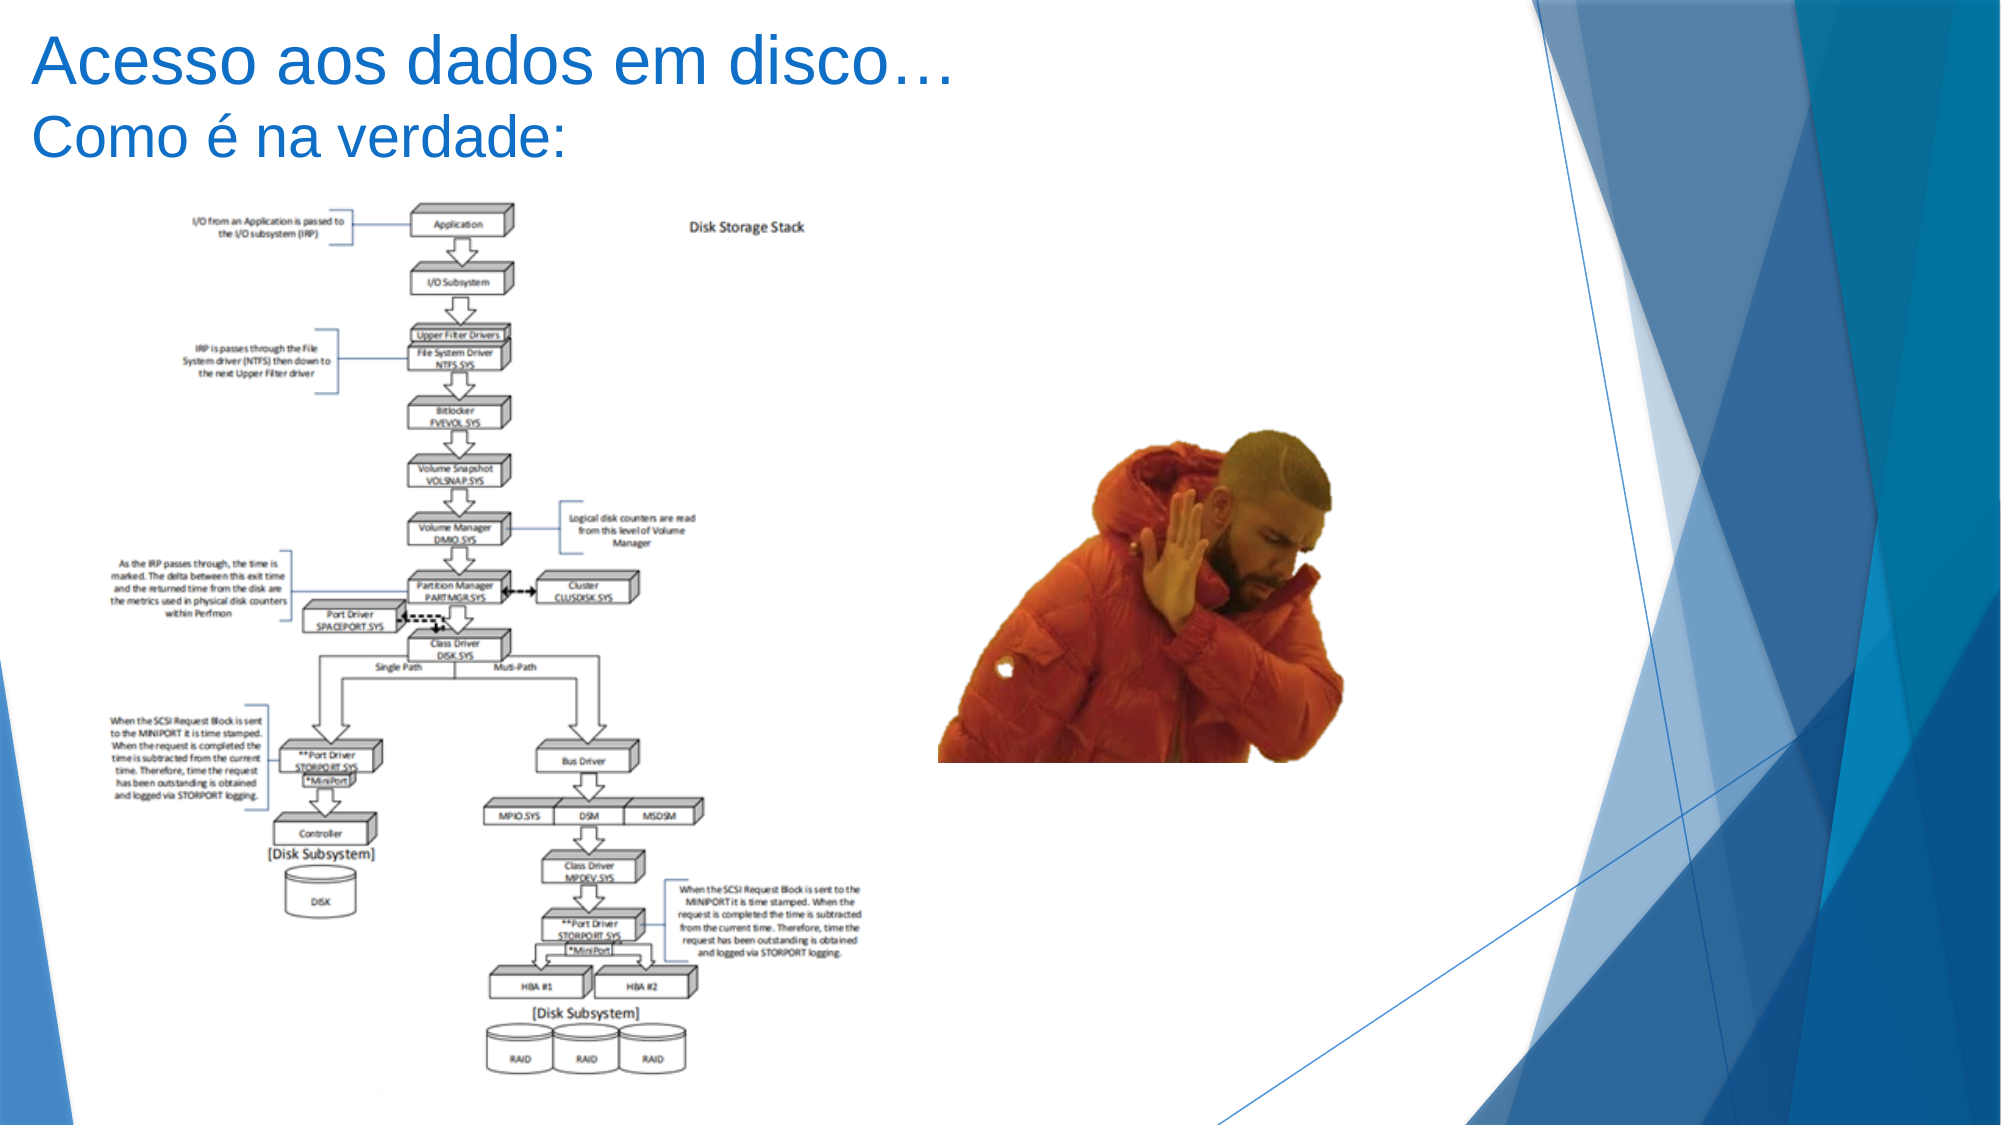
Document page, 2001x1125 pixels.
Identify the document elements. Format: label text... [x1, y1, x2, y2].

title Acesso aos dados em disco… Como é na verdade: [16, 8, 1427, 179]
picture [937, 423, 1346, 764]
picture [87, 196, 872, 1098]
